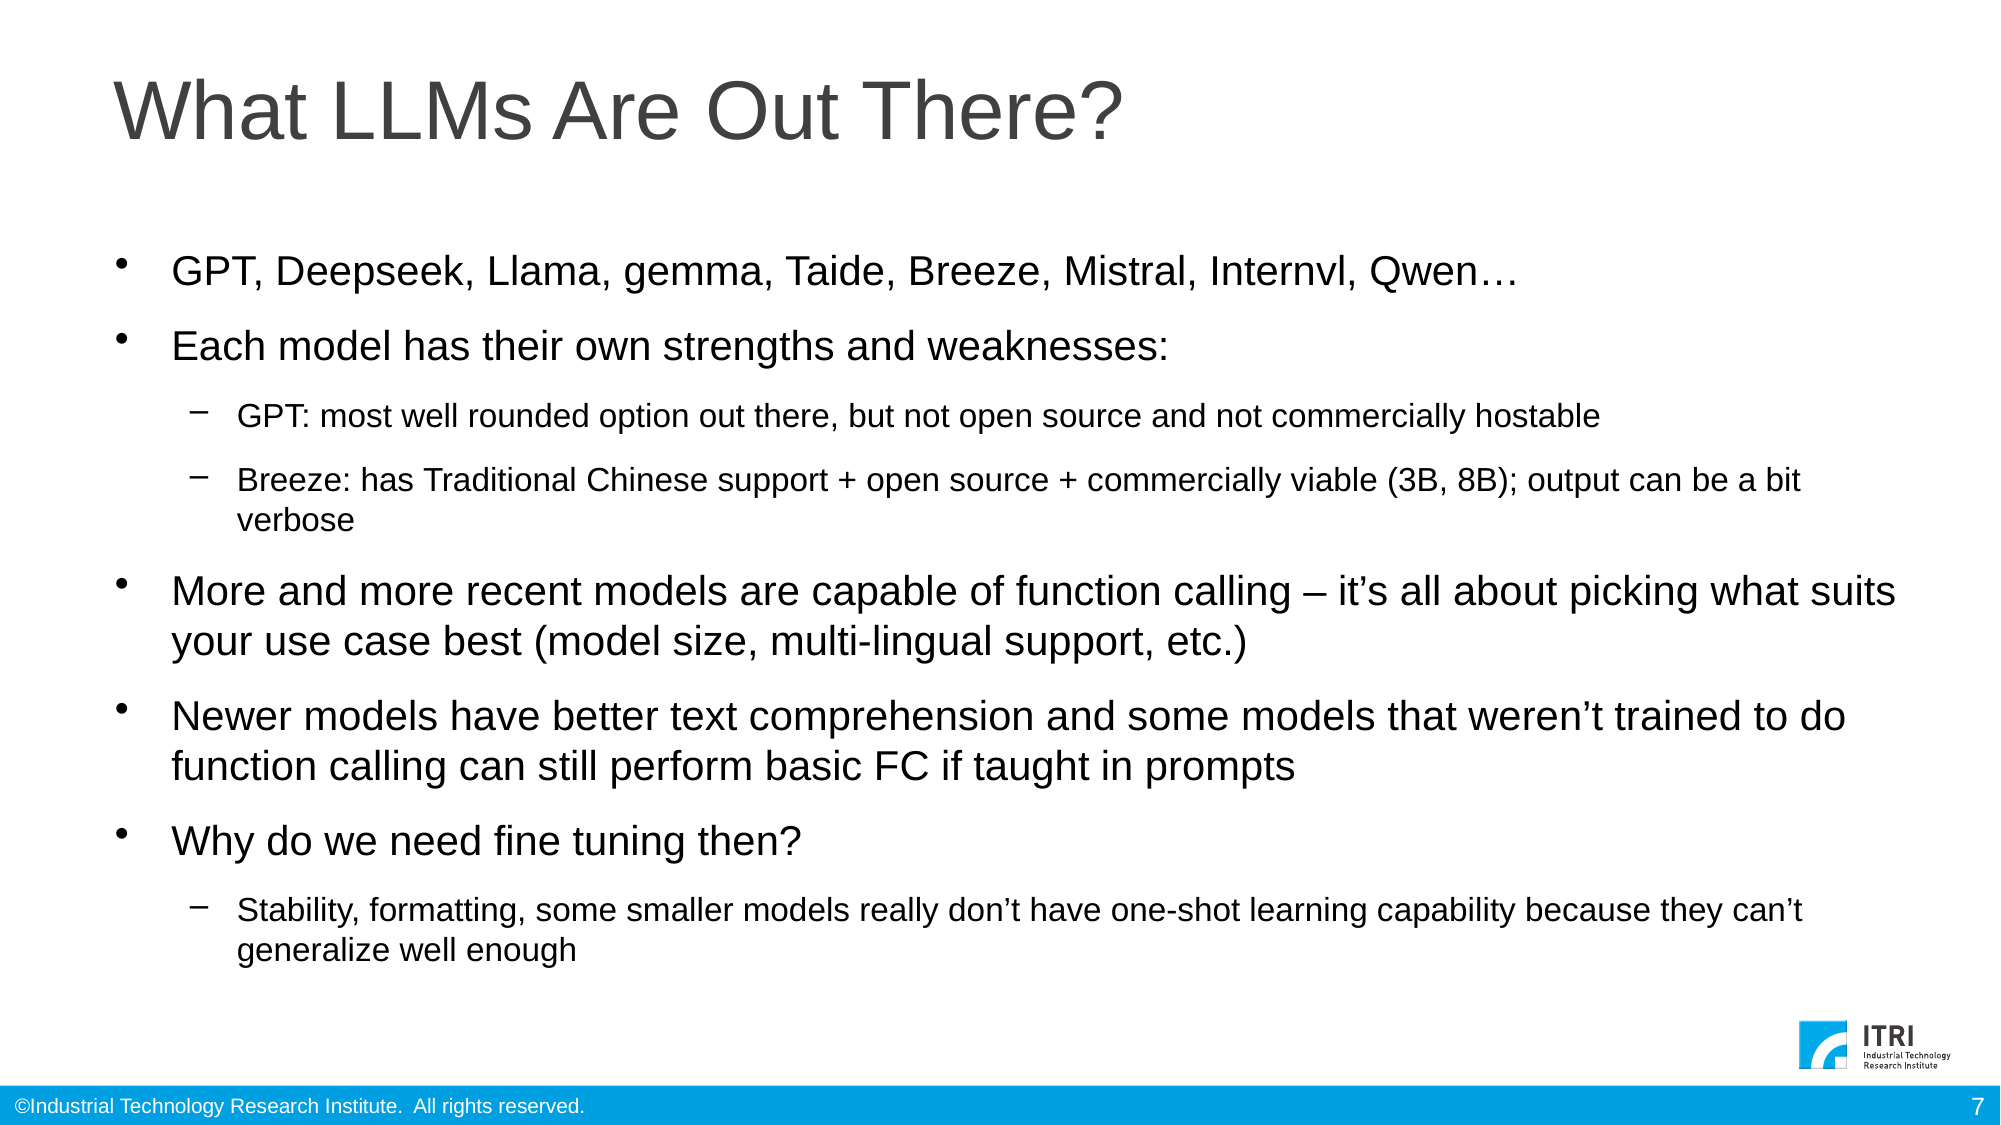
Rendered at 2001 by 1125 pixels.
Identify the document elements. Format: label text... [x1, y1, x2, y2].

list GPT, Deepseek, Llama, gemma, Taide, Breeze, Mistral, Internvl, Qwen… Each model has their own strengths and weaknesses: GPT: most well rounded option out there, but not open source and not commercially hostable Breeze: has Traditional Chinese support + open source + commercially viable (3B, 8B); output can be a bit verbose More and more recent models are capable of function calling – it’s all about picking what suits your use case best (model size, multi-lingual support, etc.) Newer models have better text comprehension and some models that weren’t trained to do function calling can still perform basic FC if taught in prompts Why do we need fine tuning then? Stability, formatting, some smaller models really don’t have one-shot learning capability because they can’t generalize well enough [99, 236, 1930, 1017]
title What LLMs Are Out There? [98, 48, 1930, 198]
slide_number 7 [1874, 1085, 2000, 1125]
